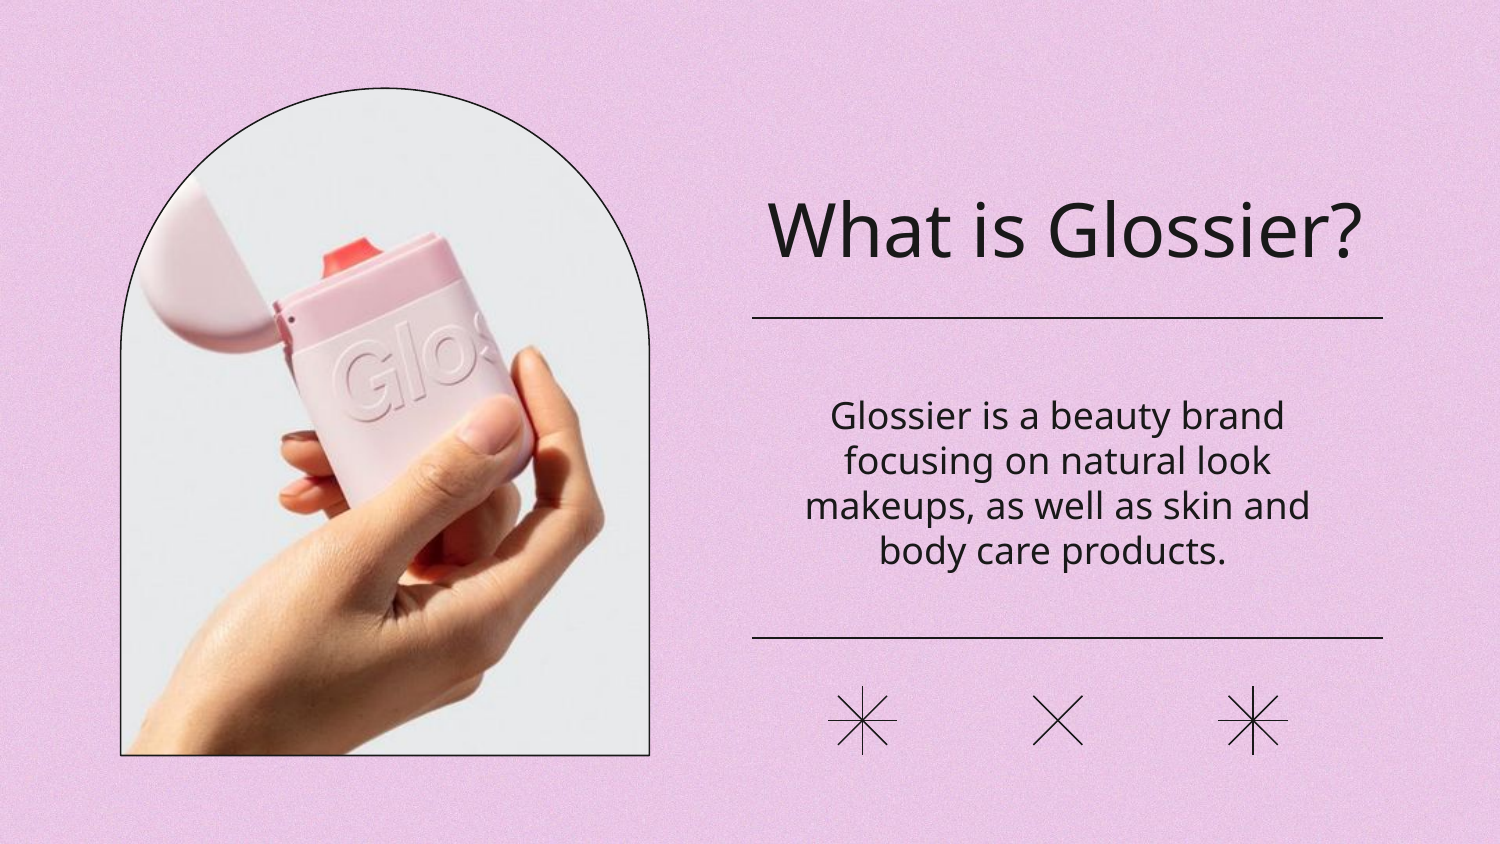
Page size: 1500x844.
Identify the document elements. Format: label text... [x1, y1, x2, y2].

picture [0, 0, 1500, 844]
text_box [751, 317, 1383, 639]
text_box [827, 685, 1289, 756]
title What is Glossier? [751, 150, 1379, 289]
